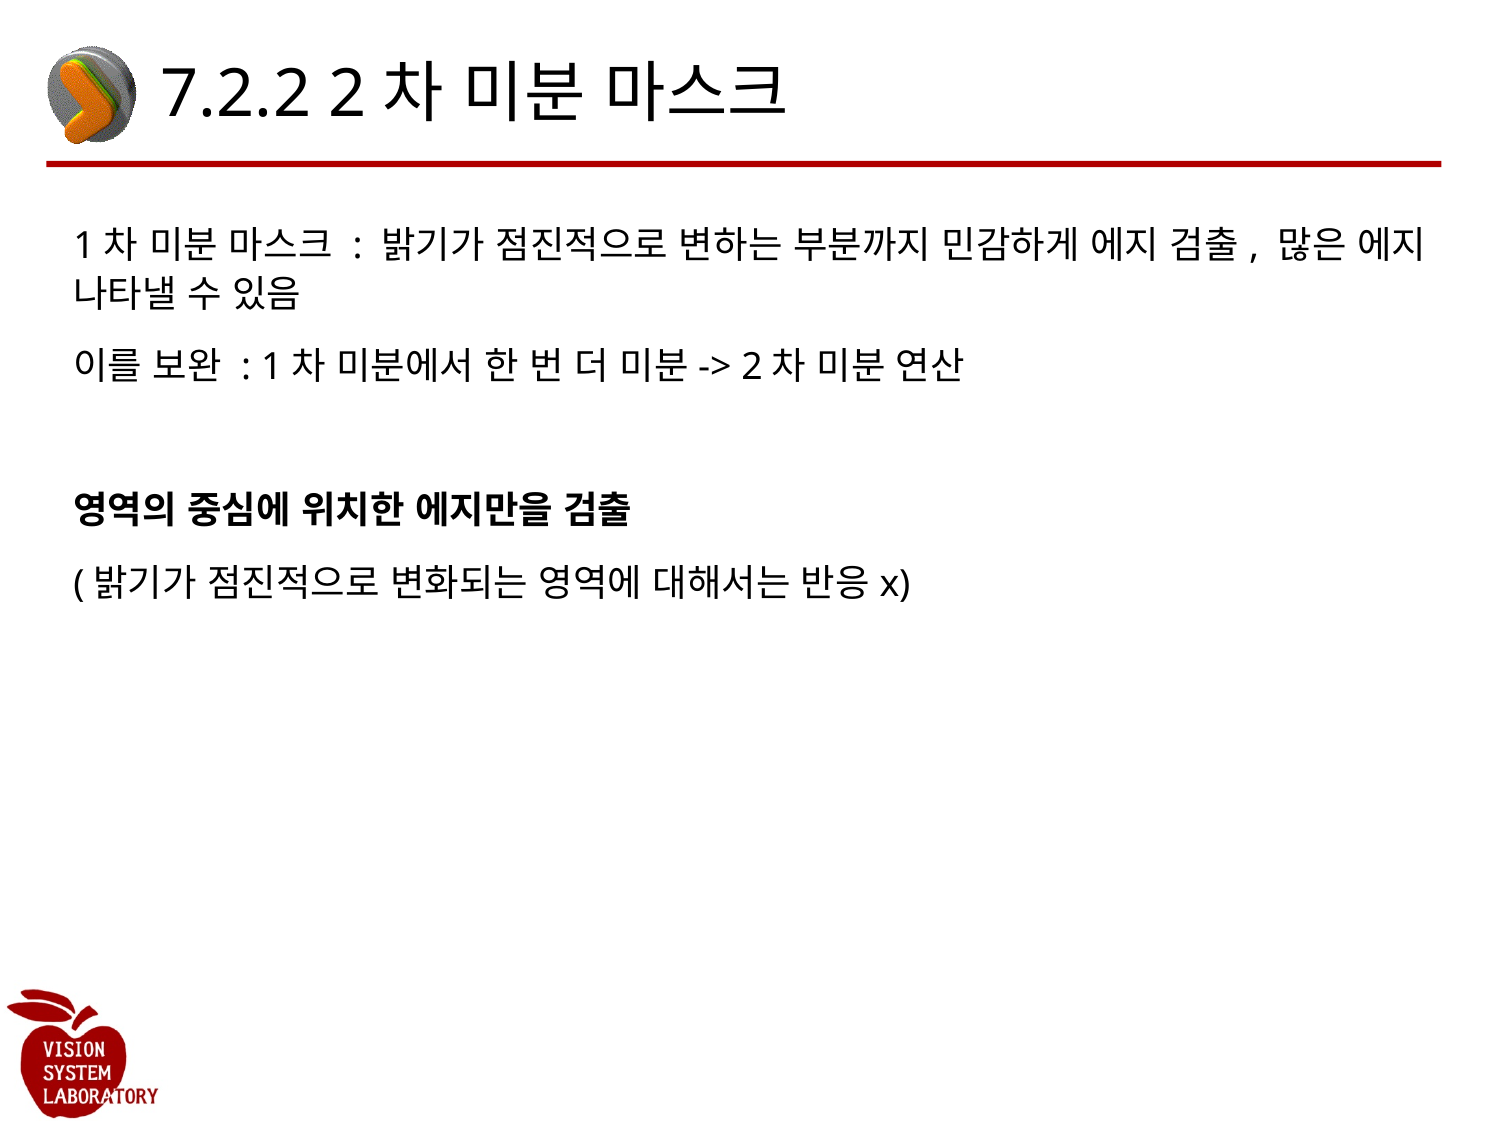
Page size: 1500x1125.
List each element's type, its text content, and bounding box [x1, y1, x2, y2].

title 7.2.2 2차 미분 마스크 [145, 42, 1424, 135]
list 1차 미분 마스크 : 밝기가 점진적으로 변하는 부분까지 민감하게 에지 검출, 많은 에지 나타낼 수 있음 이를 보완 : 1차 미분에서 한 번 더 미분-> 2차 미분 연산 영역의 중심에 위치한 에지만을 검출 (밝기가 점진적으로 변화되는 영역에 대해서는 반응x) [58, 210, 1442, 973]
picture [0, 10, 195, 188]
picture [3, 980, 173, 1121]
